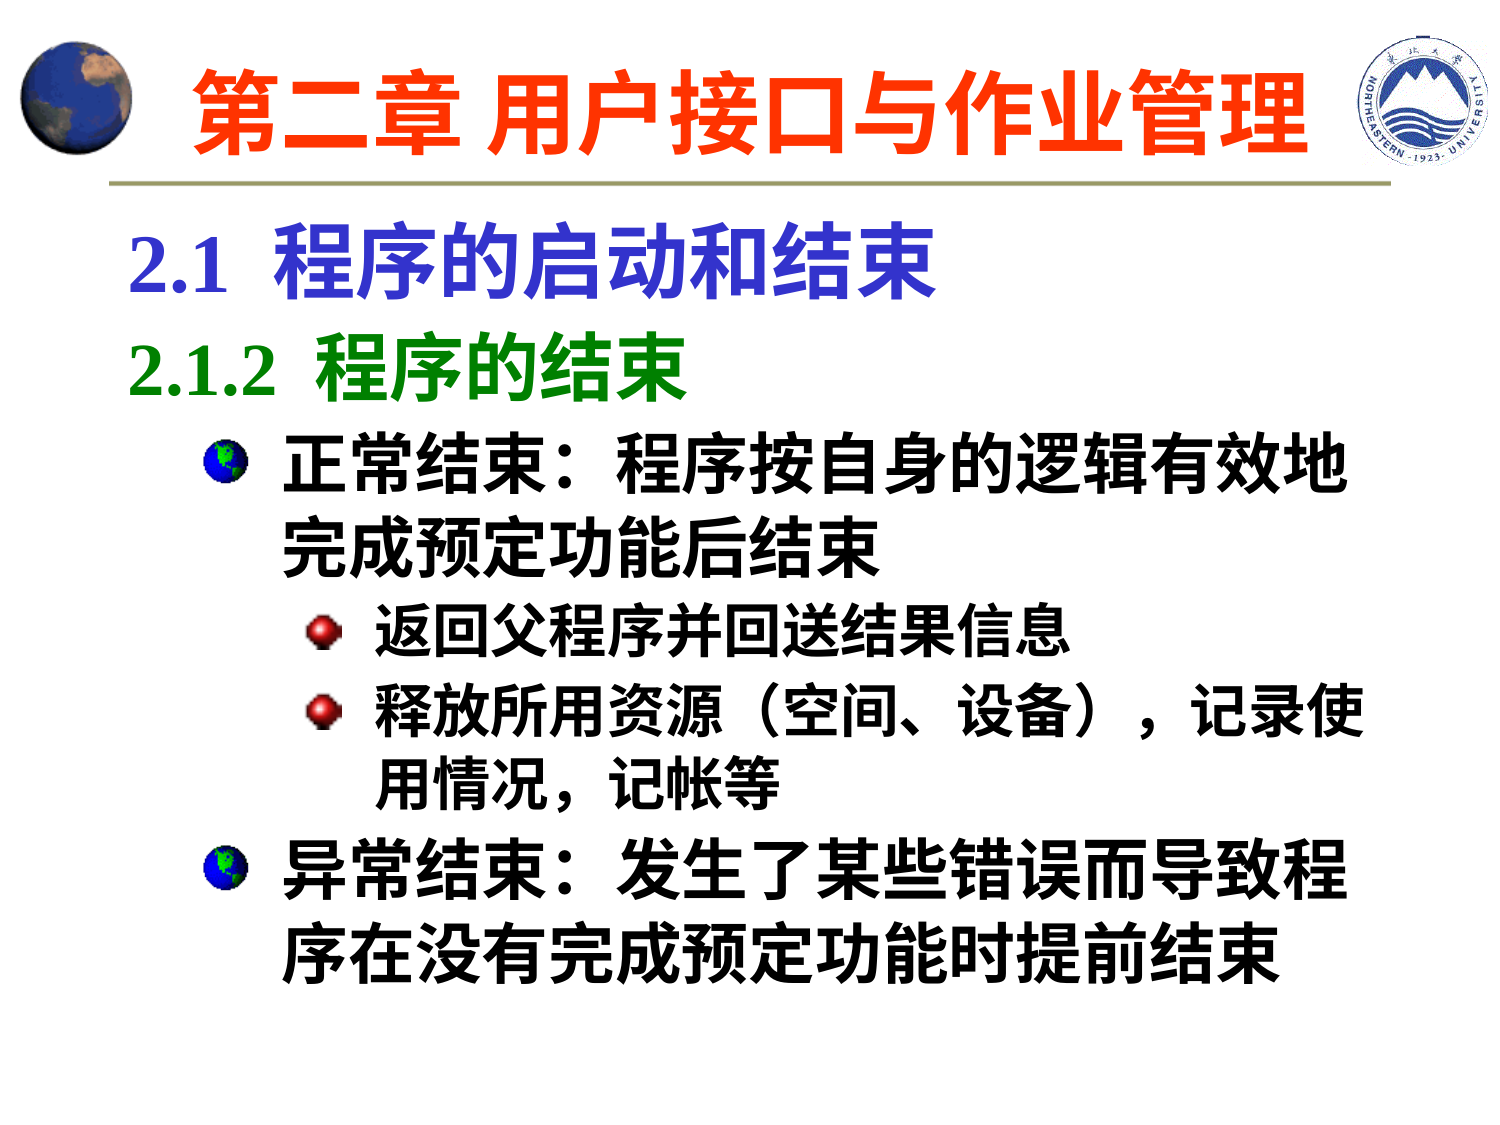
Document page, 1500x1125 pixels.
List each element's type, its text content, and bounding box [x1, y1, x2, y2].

picture [300, 609, 342, 650]
picture [202, 844, 250, 892]
picture [1352, 33, 1490, 171]
picture [0, 37, 138, 161]
picture [109, 175, 1391, 191]
list 2.1 程序的启动和结束 2.1.2 程序的结束 正常结束：程序按自身的逻辑有效地完成预定功能后结束 返回父程序并回送结果信息 释放所用资源（空间、设备），记录使用情况，记帐等 异常结束：发生了某些错误而导致程序在没有完成预定功能时提前结束 [112, 196, 1425, 1022]
picture [202, 438, 250, 485]
title 第二章 用户接口与作业管理 [112, 42, 1388, 181]
picture [300, 688, 342, 730]
